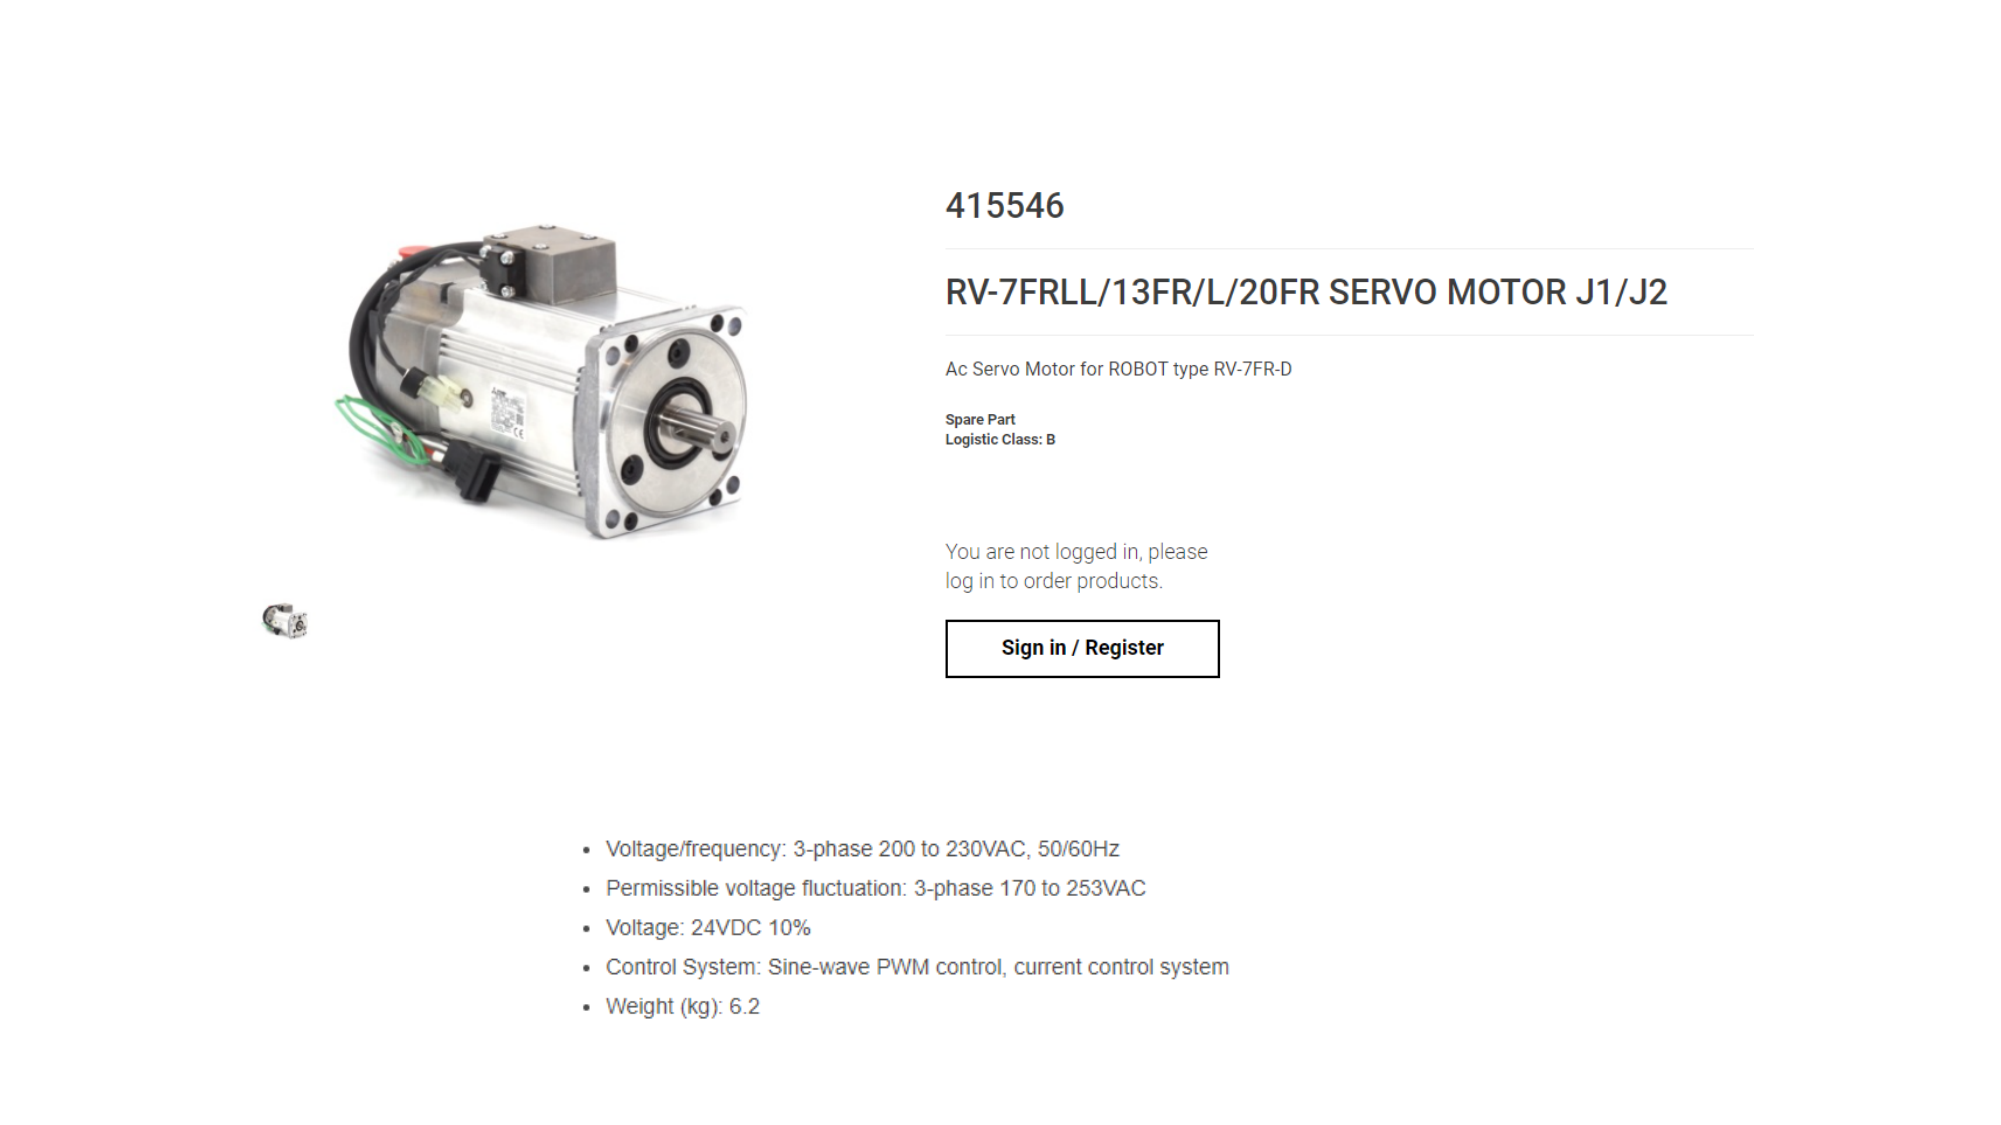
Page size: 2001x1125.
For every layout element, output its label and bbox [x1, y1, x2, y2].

picture [205, 163, 1754, 781]
picture [571, 822, 1297, 1044]
